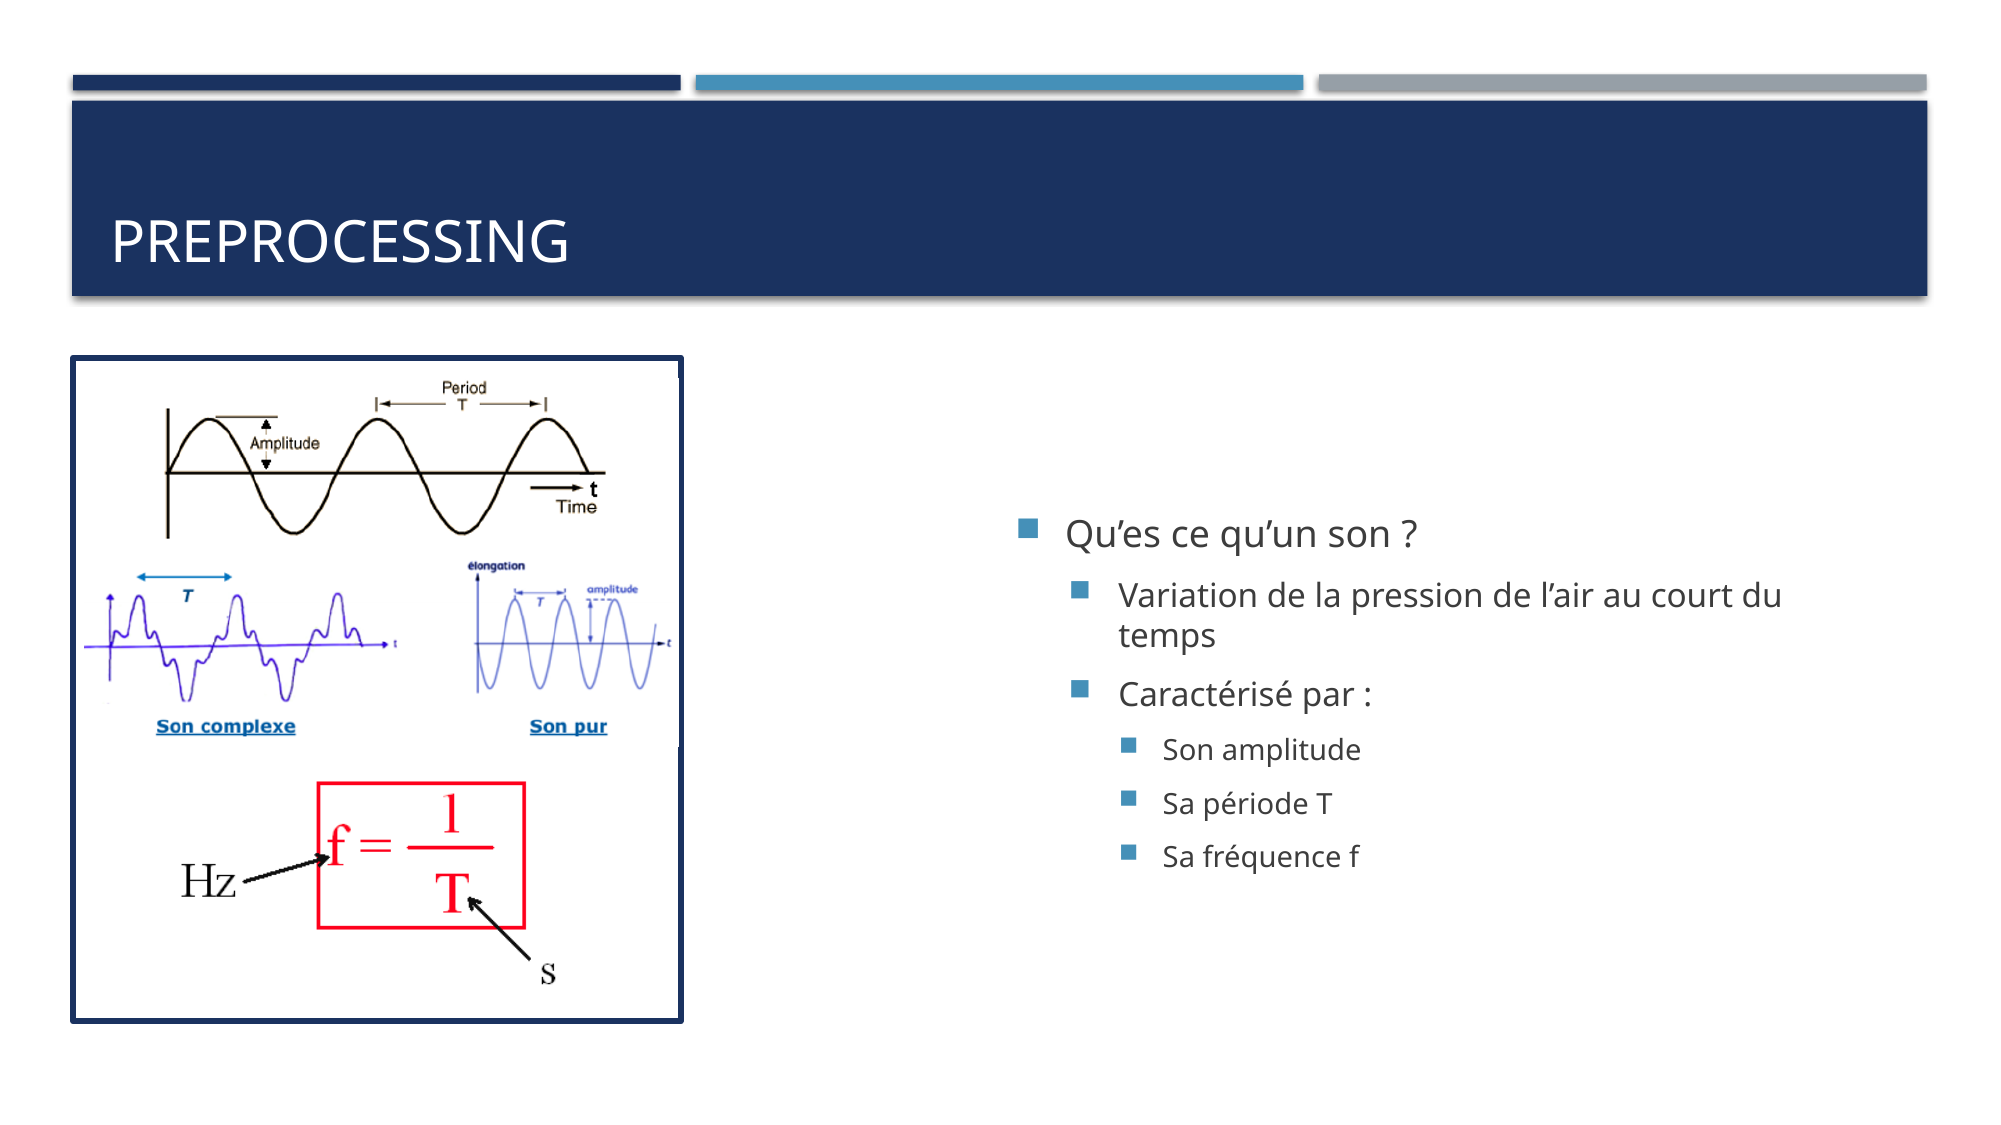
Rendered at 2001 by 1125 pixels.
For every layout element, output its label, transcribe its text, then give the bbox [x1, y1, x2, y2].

picture [178, 766, 576, 995]
picture [79, 377, 680, 747]
list Qu’es ce qu’un son ? Variation de la pression de l’air au court du temps Caractérisé par : Son amplitude Sa période T Sa fréquence f [999, 360, 1825, 1024]
text_box [71, 356, 682, 1023]
title preprocessing [95, 115, 1905, 282]
